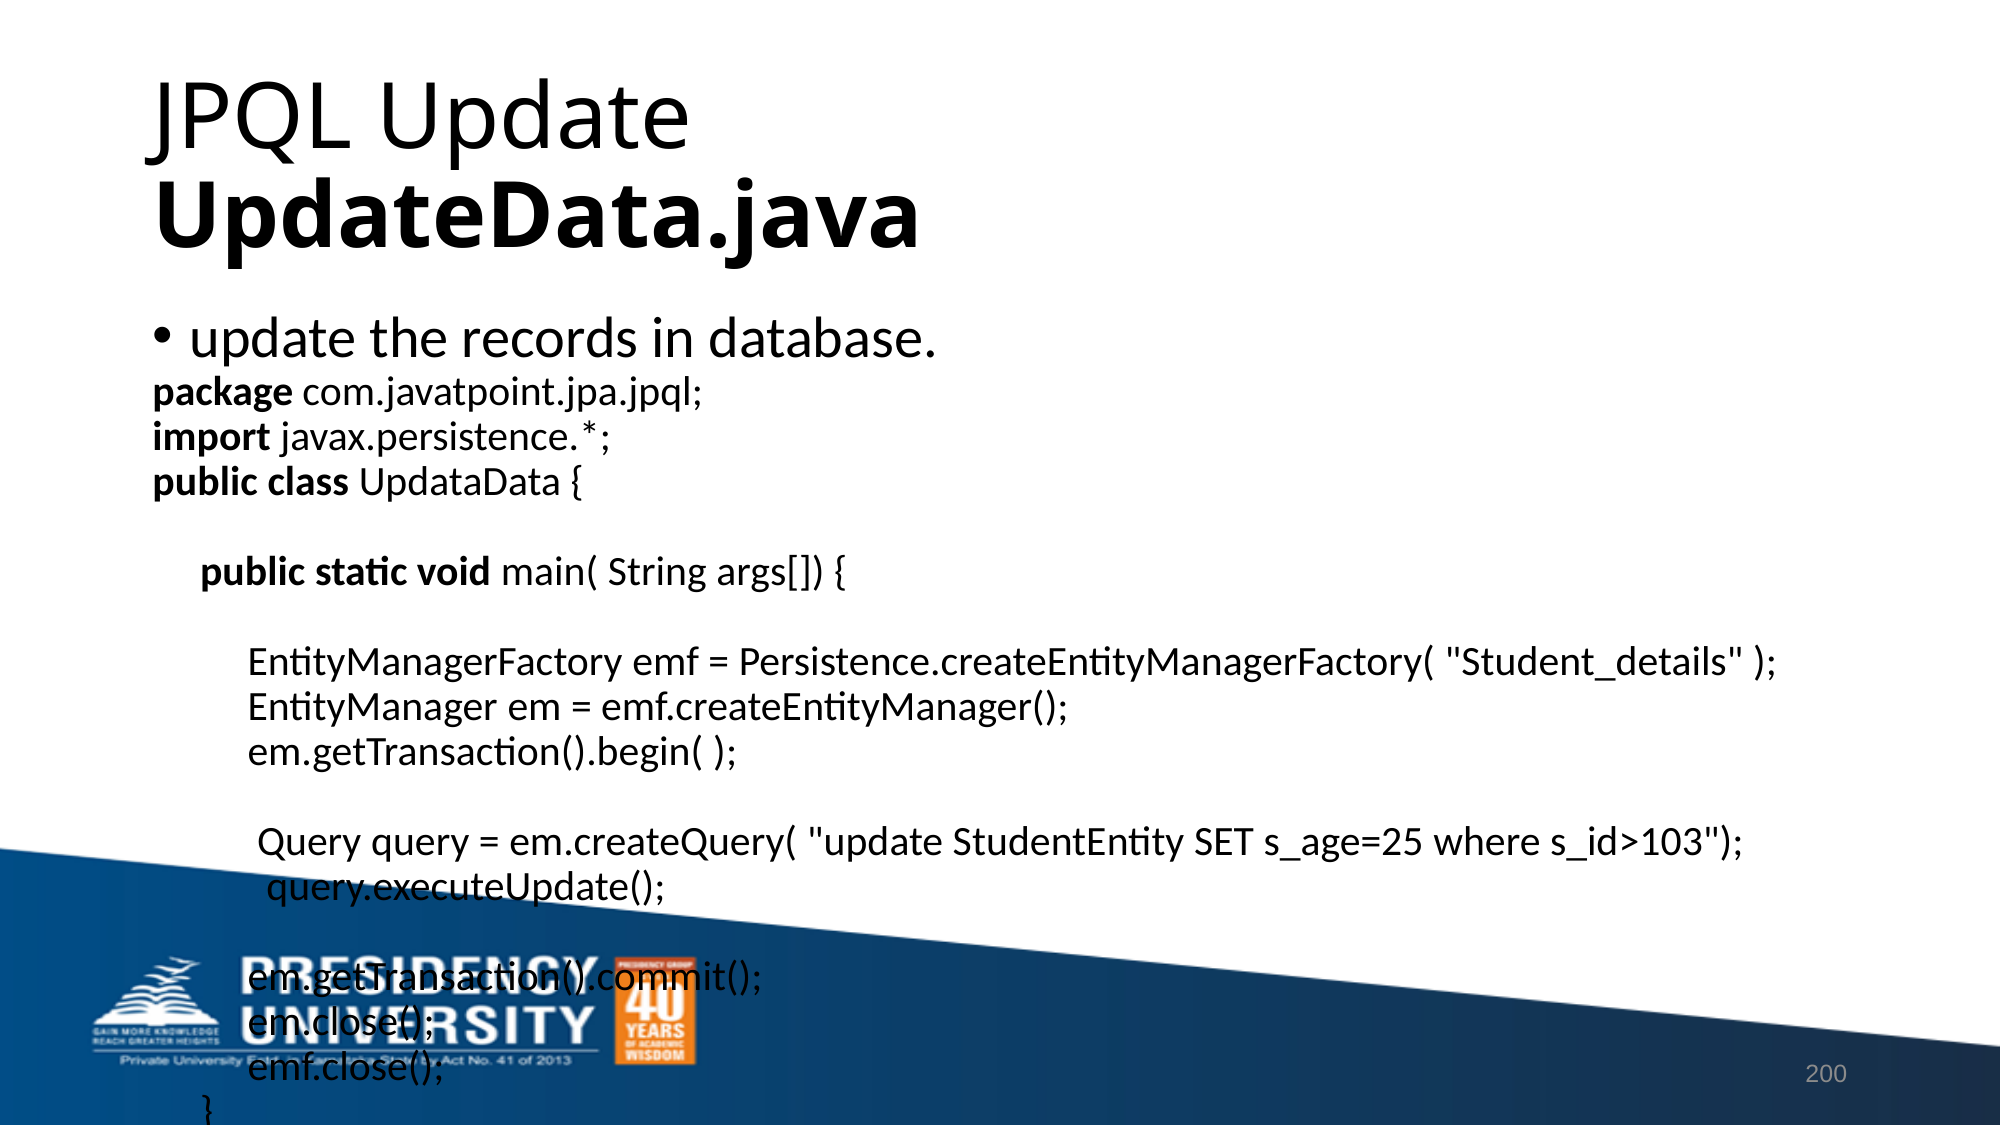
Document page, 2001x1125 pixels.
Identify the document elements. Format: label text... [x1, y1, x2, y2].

title JPQL Update UpdateData.java [137, 59, 1863, 278]
slide_number 200 [1412, 1042, 1863, 1103]
picture [0, 845, 2000, 1125]
list update the records in database. package com.javatpoint.jpa.jpql; import javax.persistence.*; public class UpdataData { public static void main( String args[]) { EntityManagerFactory emf = Persistence.createEntityManagerFactory( "Student_details" ); EntityManager em = emf.createEntityManager(); em.getTransaction().begin( ); Query query = em.createQuery( "update StudentEntity SET s_age=25 where s_id>103"); query.executeUpdate(); em.getTransaction().commit(); em.close(); emf.close(); } } [137, 299, 1863, 1014]
